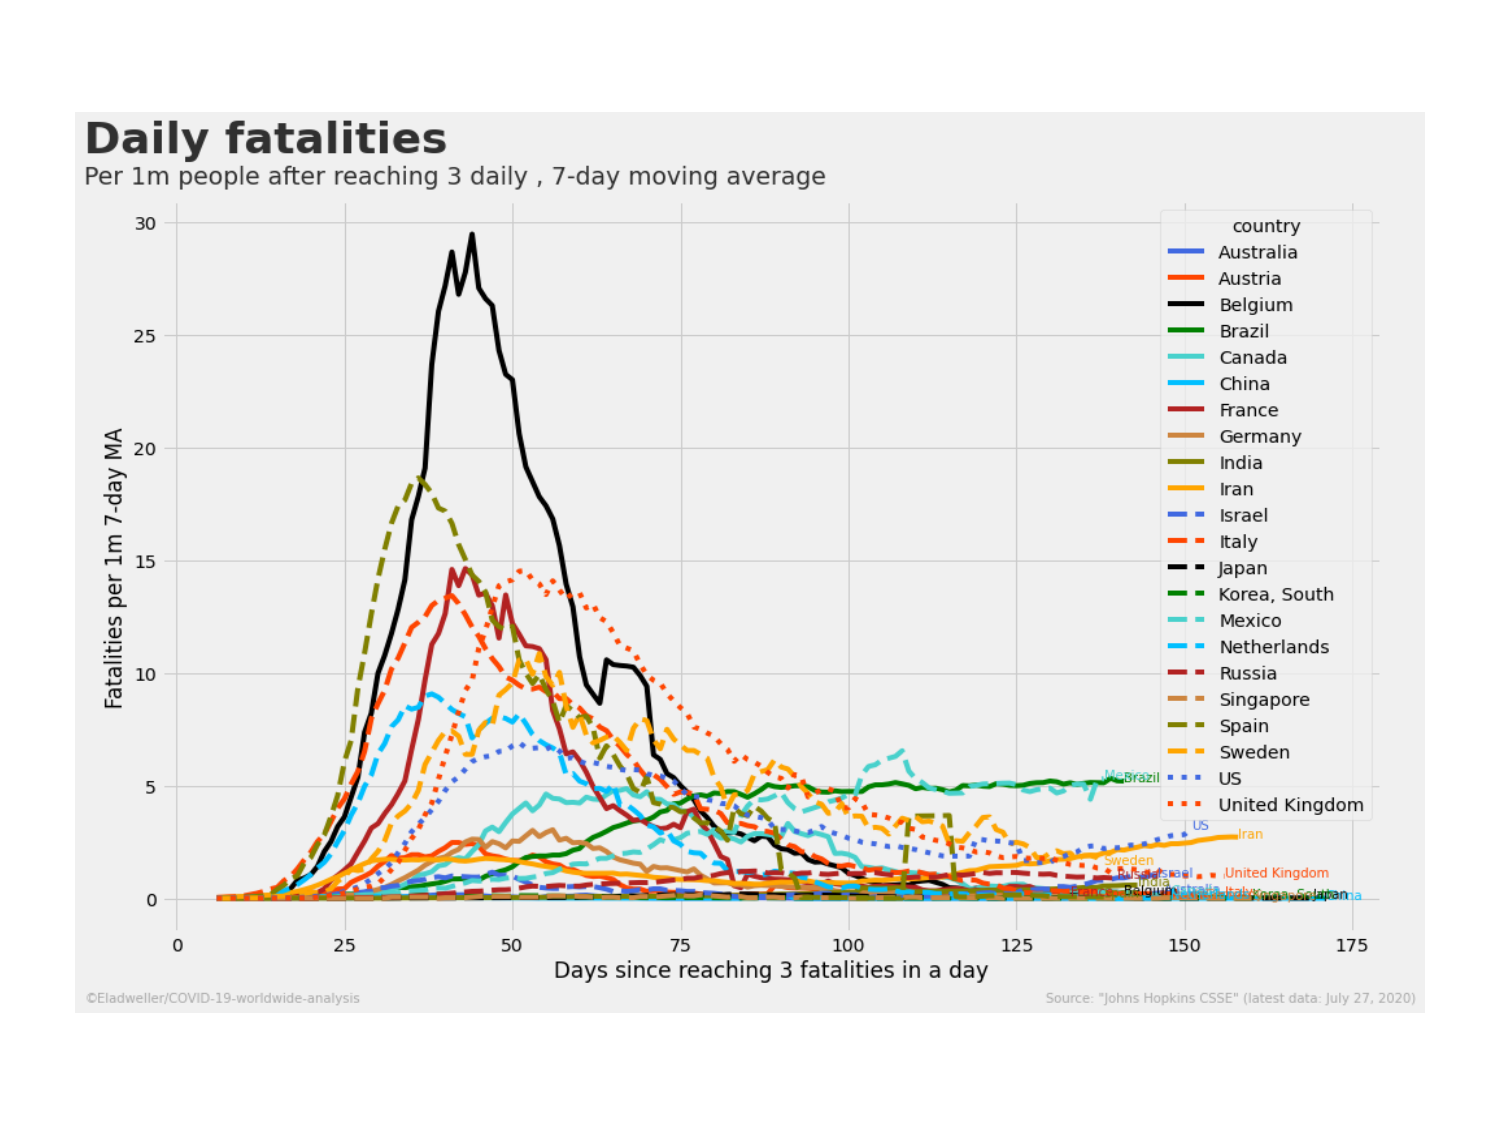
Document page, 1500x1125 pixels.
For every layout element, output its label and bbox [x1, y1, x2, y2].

picture [74, 112, 1426, 1013]
